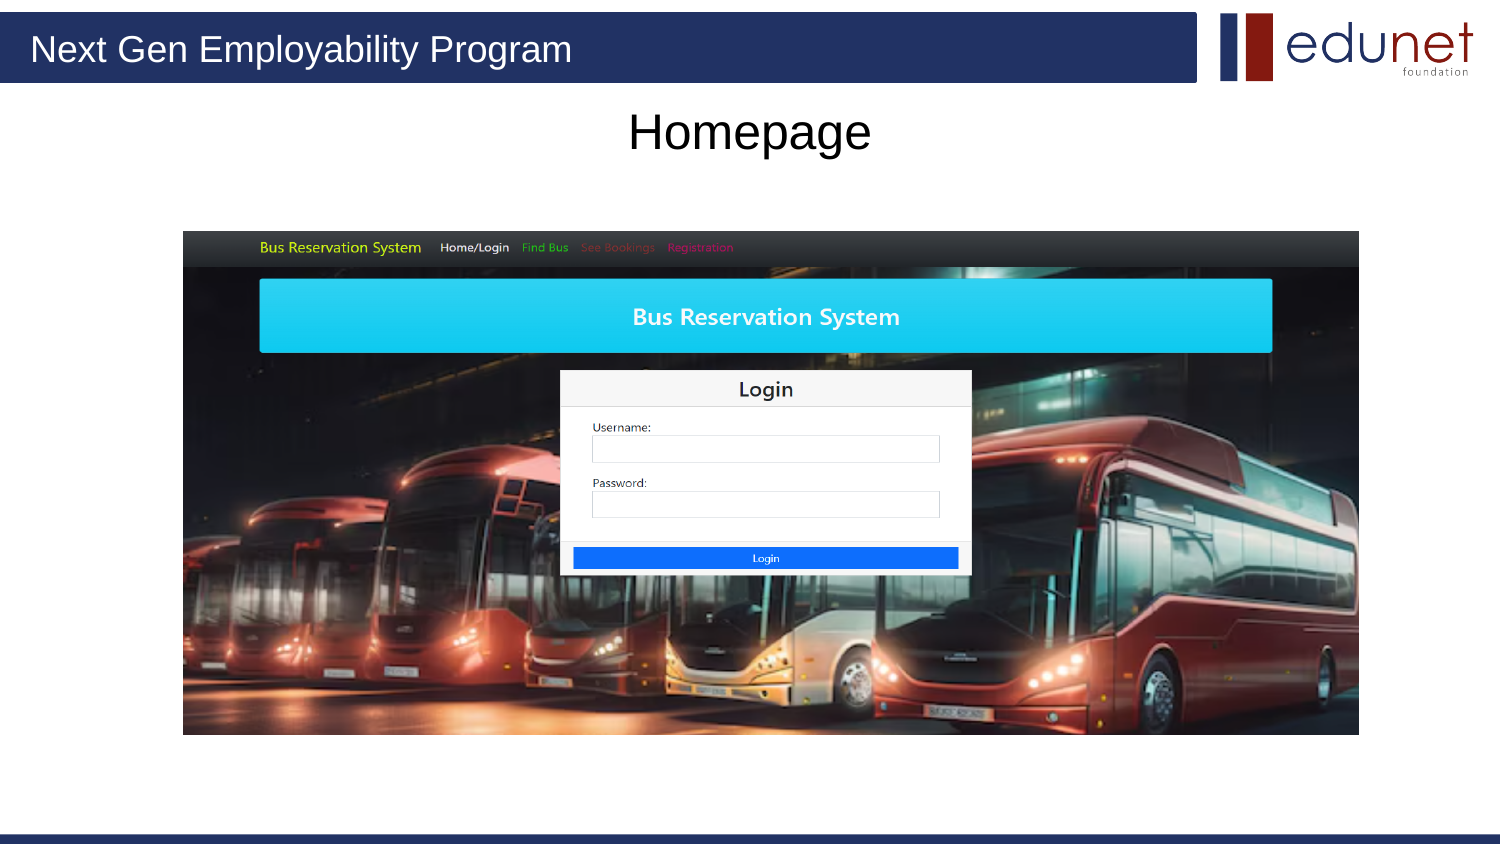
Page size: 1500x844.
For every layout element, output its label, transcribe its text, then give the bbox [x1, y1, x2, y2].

picture [1279, 14, 1482, 83]
title Homepage [25, 100, 1475, 175]
picture [183, 231, 1359, 736]
